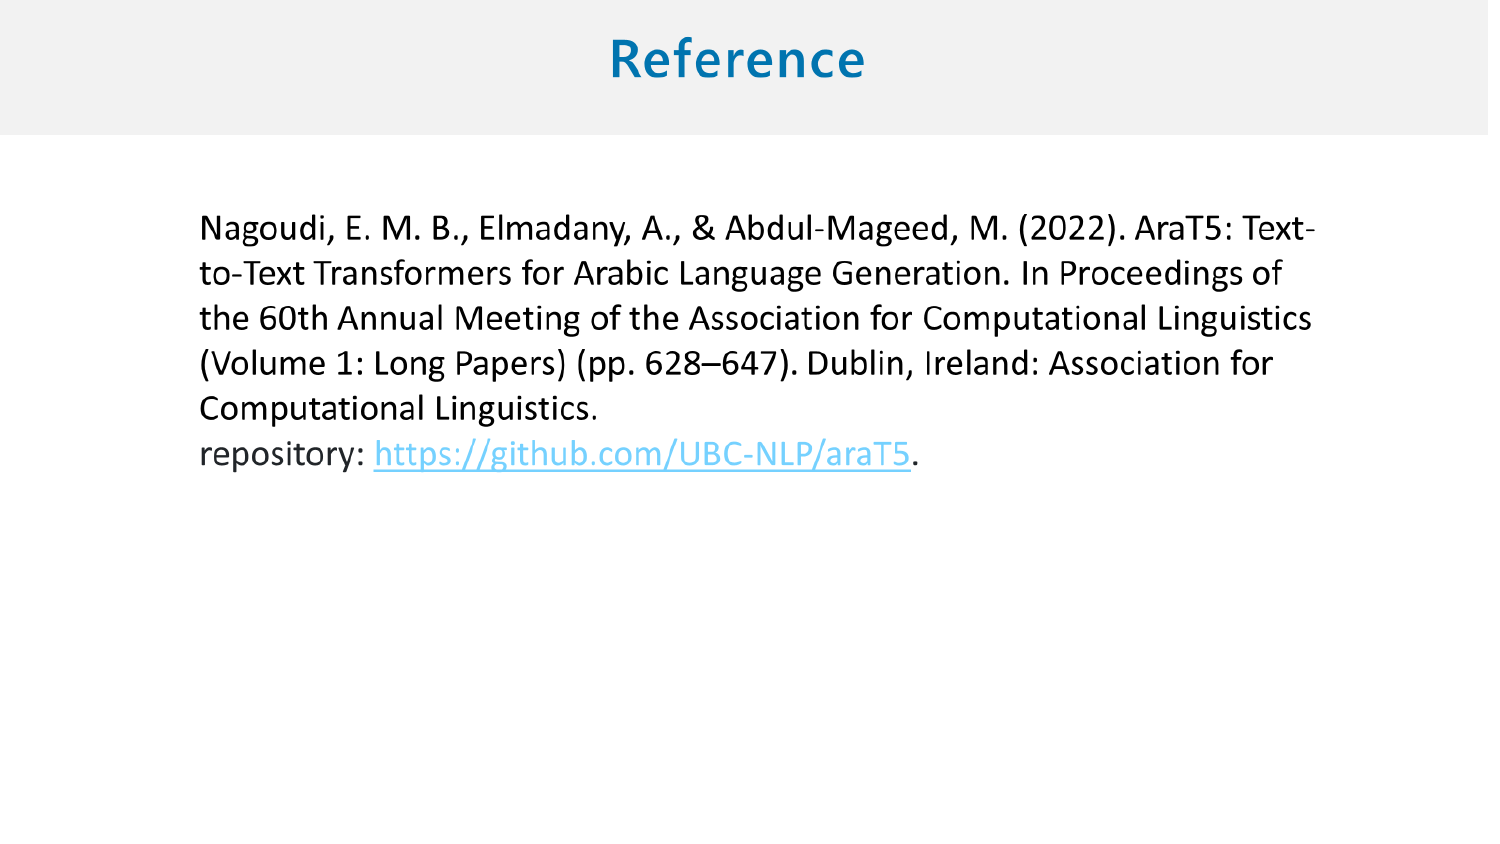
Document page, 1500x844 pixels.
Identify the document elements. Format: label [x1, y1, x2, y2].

picture [0, 0, 1500, 506]
